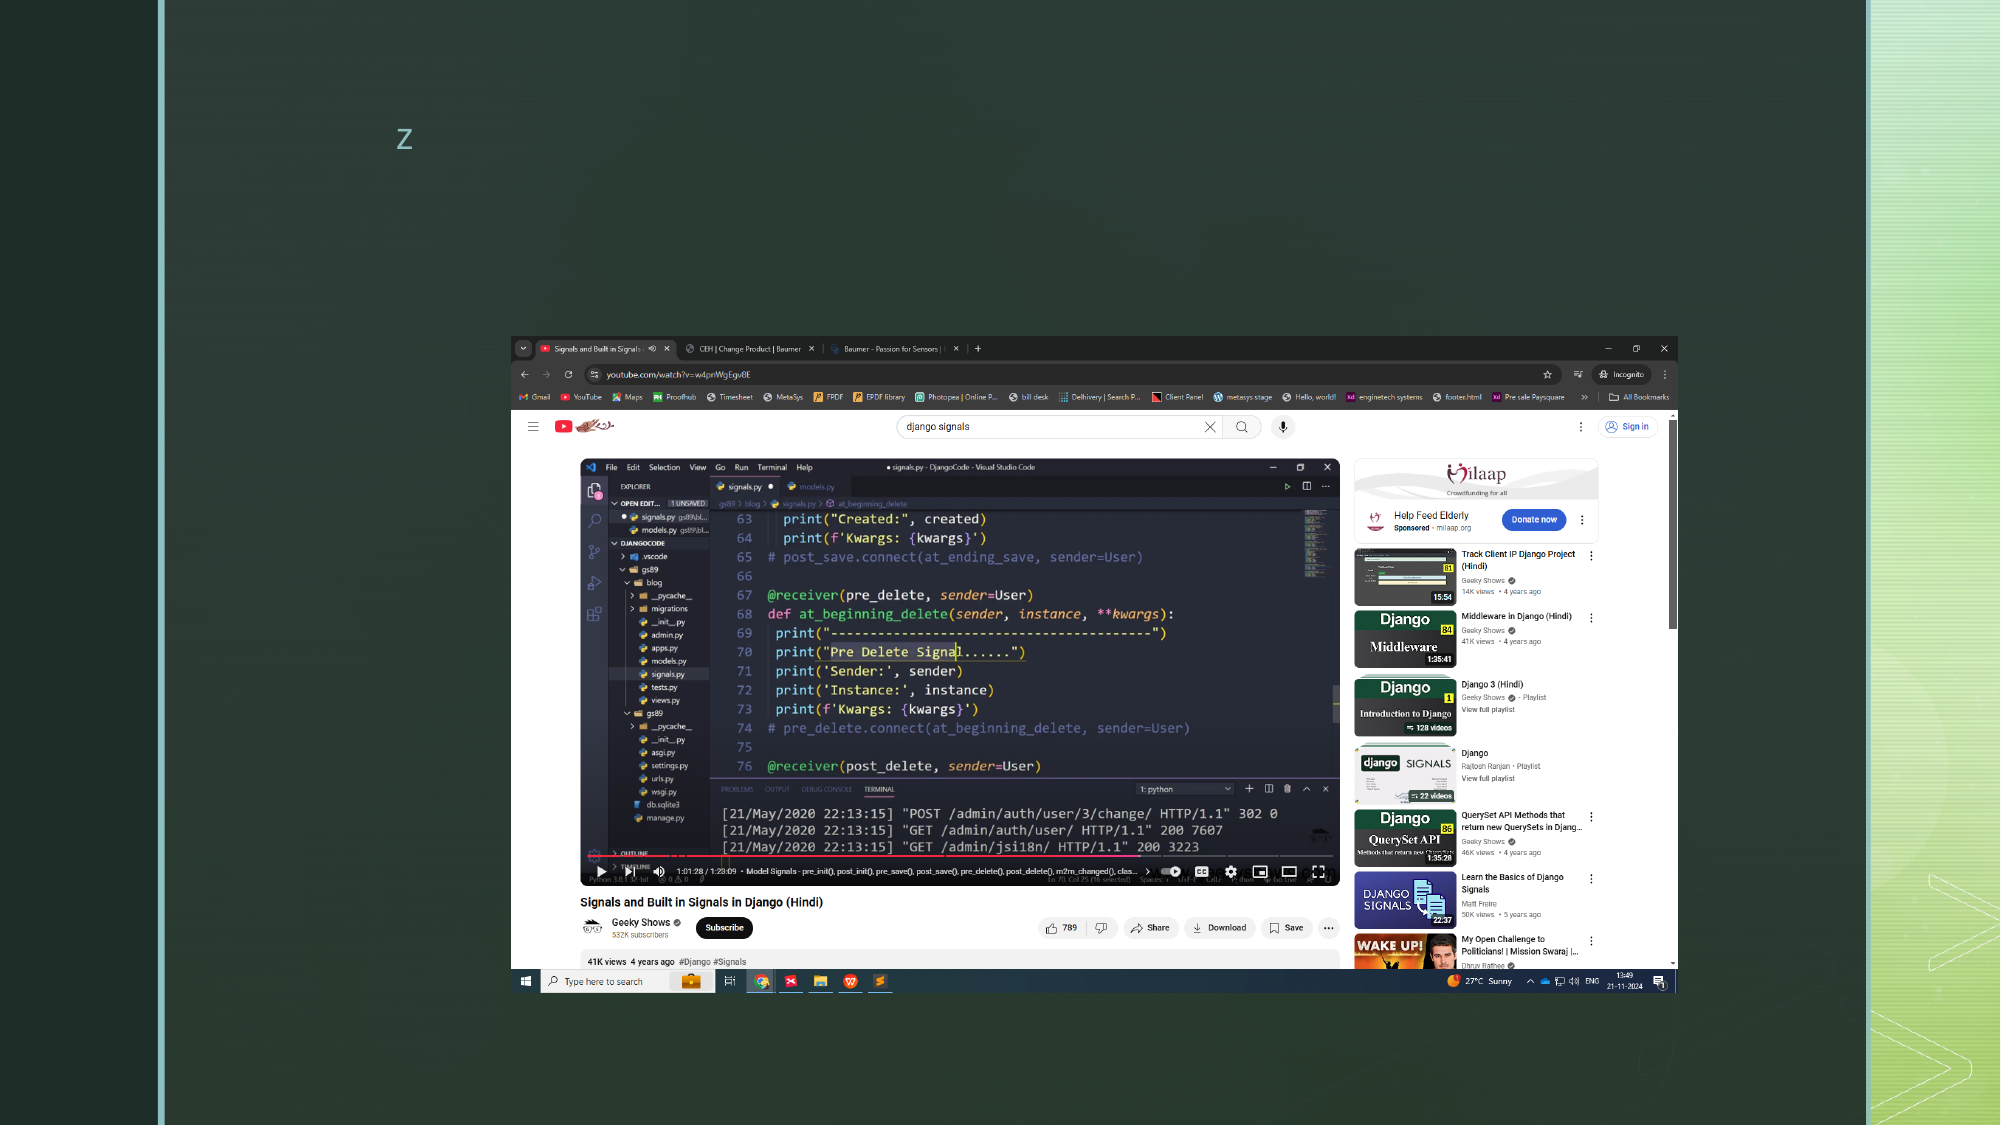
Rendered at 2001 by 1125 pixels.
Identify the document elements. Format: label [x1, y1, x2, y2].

picture [1871, 0, 2001, 1125]
list [511, 336, 1678, 993]
